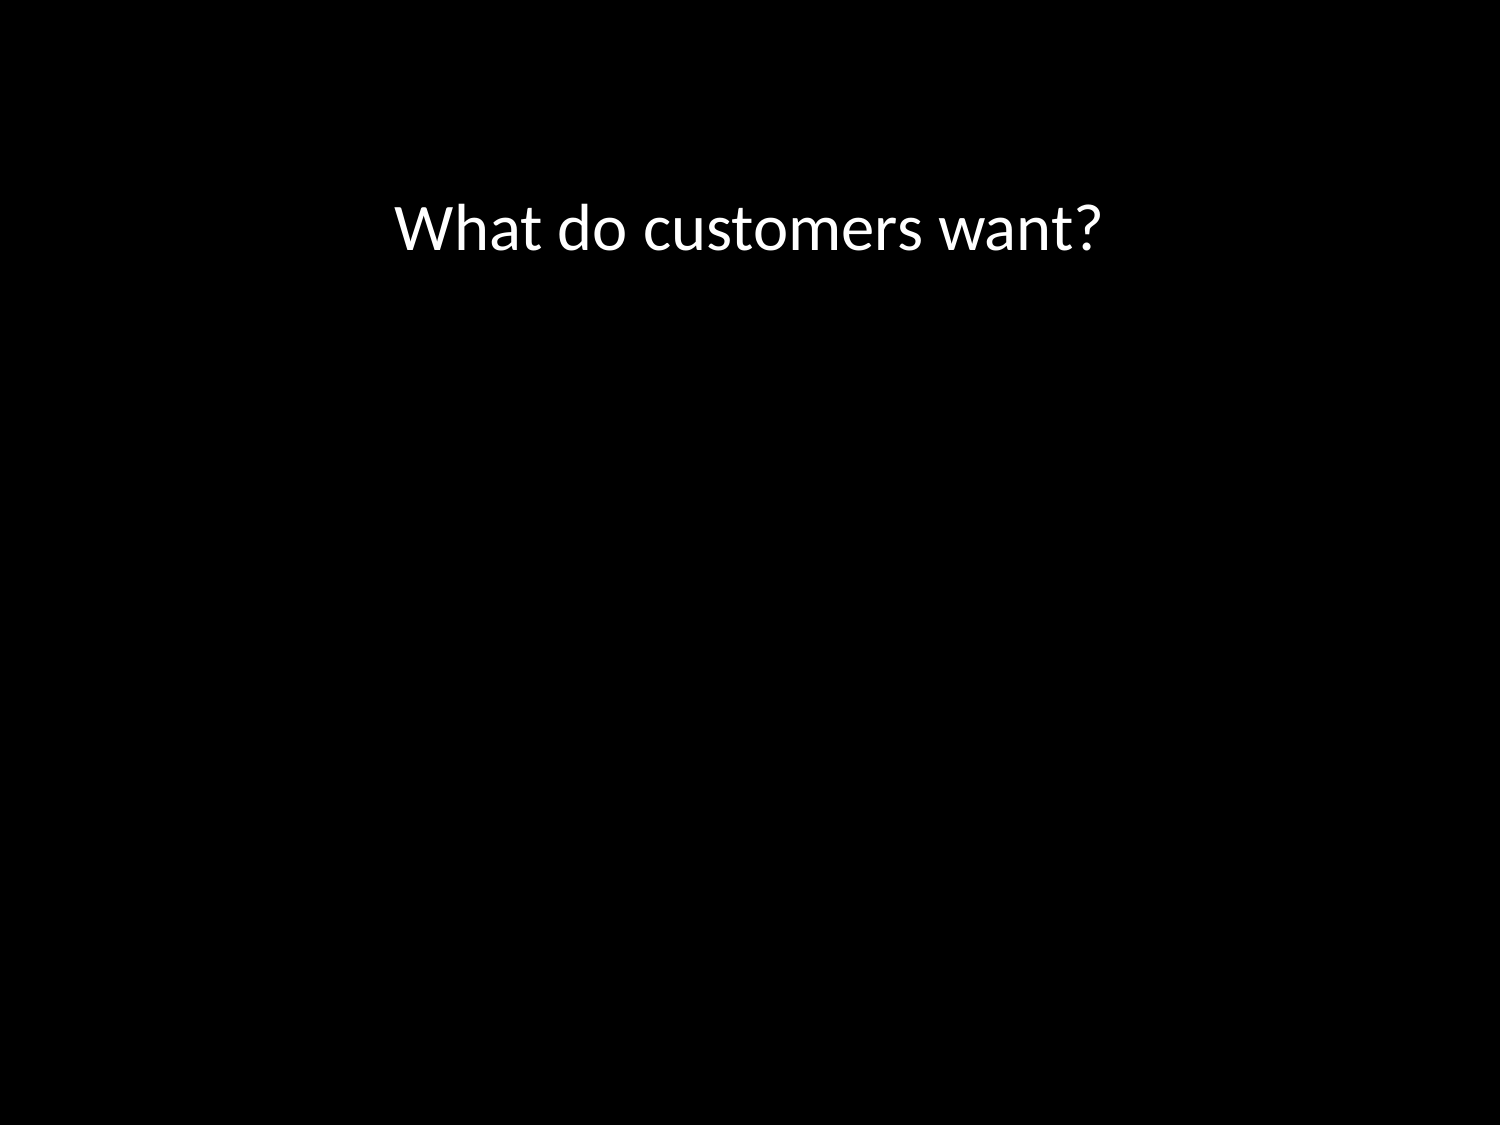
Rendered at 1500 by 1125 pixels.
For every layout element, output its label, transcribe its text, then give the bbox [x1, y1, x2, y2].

text_box What do customers want? [215, 176, 1285, 272]
